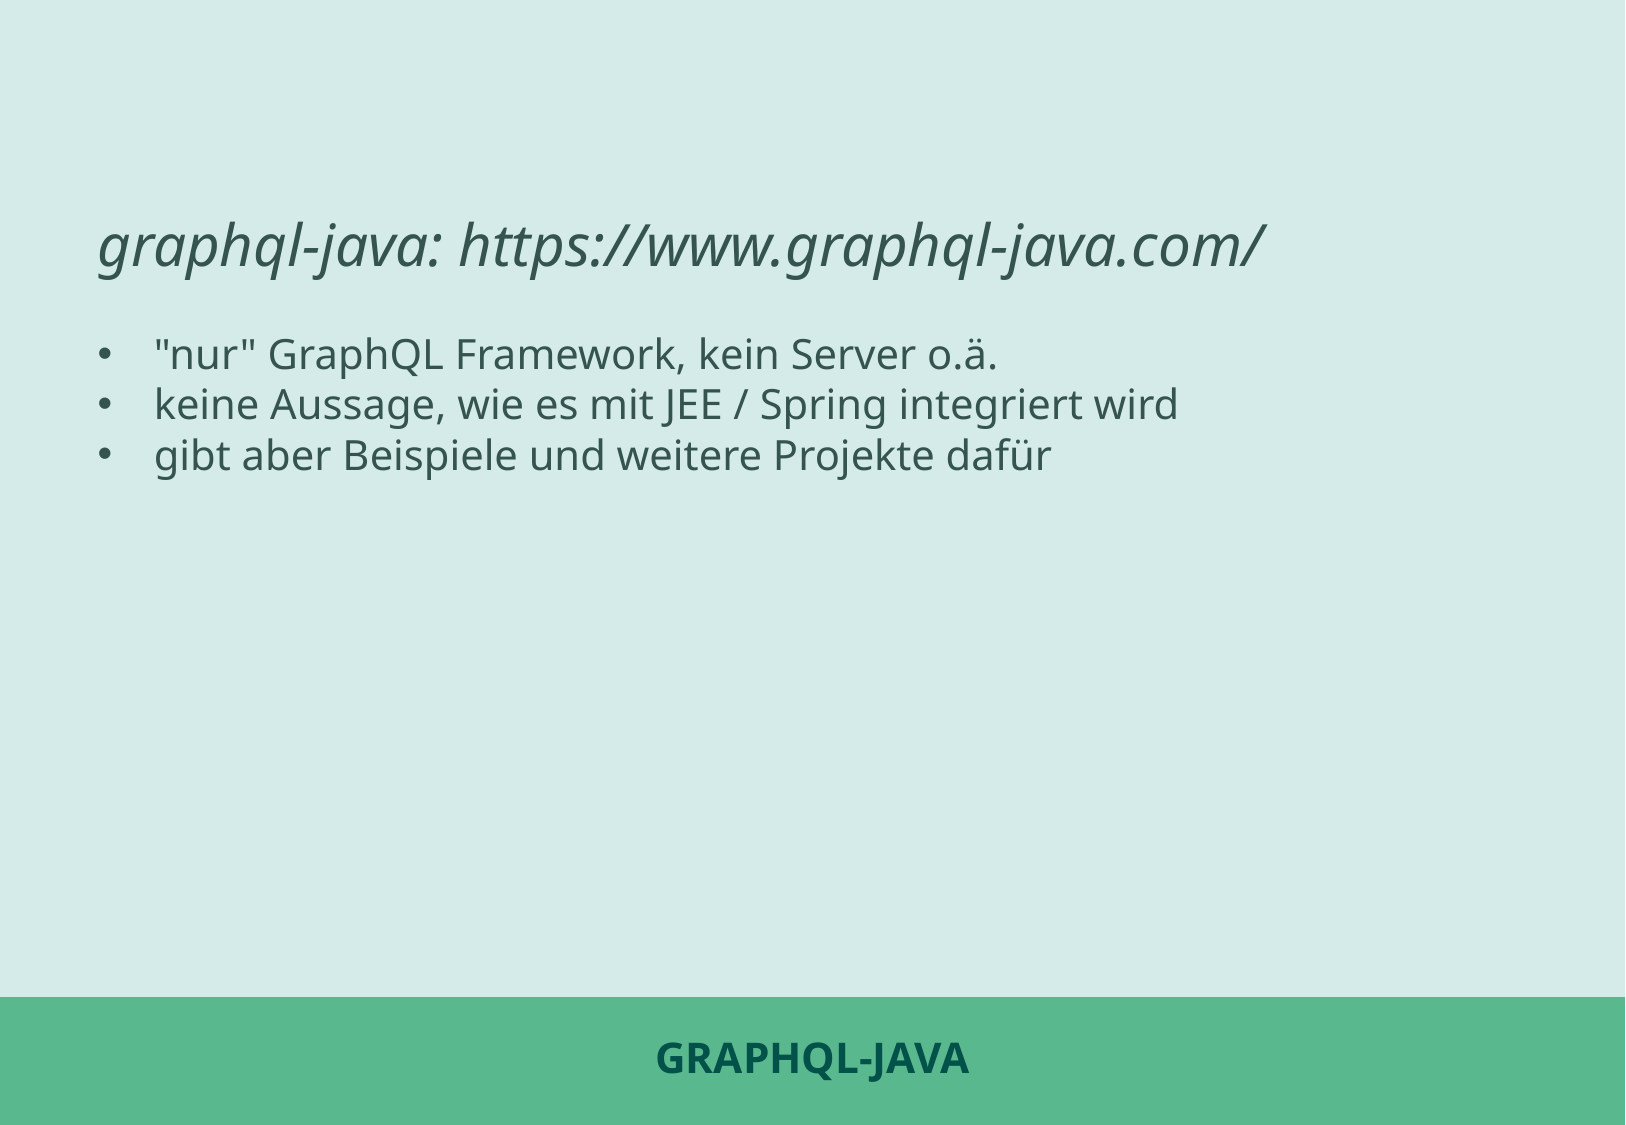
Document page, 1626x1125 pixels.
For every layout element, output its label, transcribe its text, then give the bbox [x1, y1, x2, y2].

title GraphQL-java [0, 995, 1625, 1125]
text_box graphql-java: https://www.graphql-java.com/ "nur" GraphQL Framework, kein Server o.ä. keine Aussage, wie es mit JEE / Spring integriert wird gibt aber Beispiele und weitere Projekte dafür [82, 200, 1543, 746]
